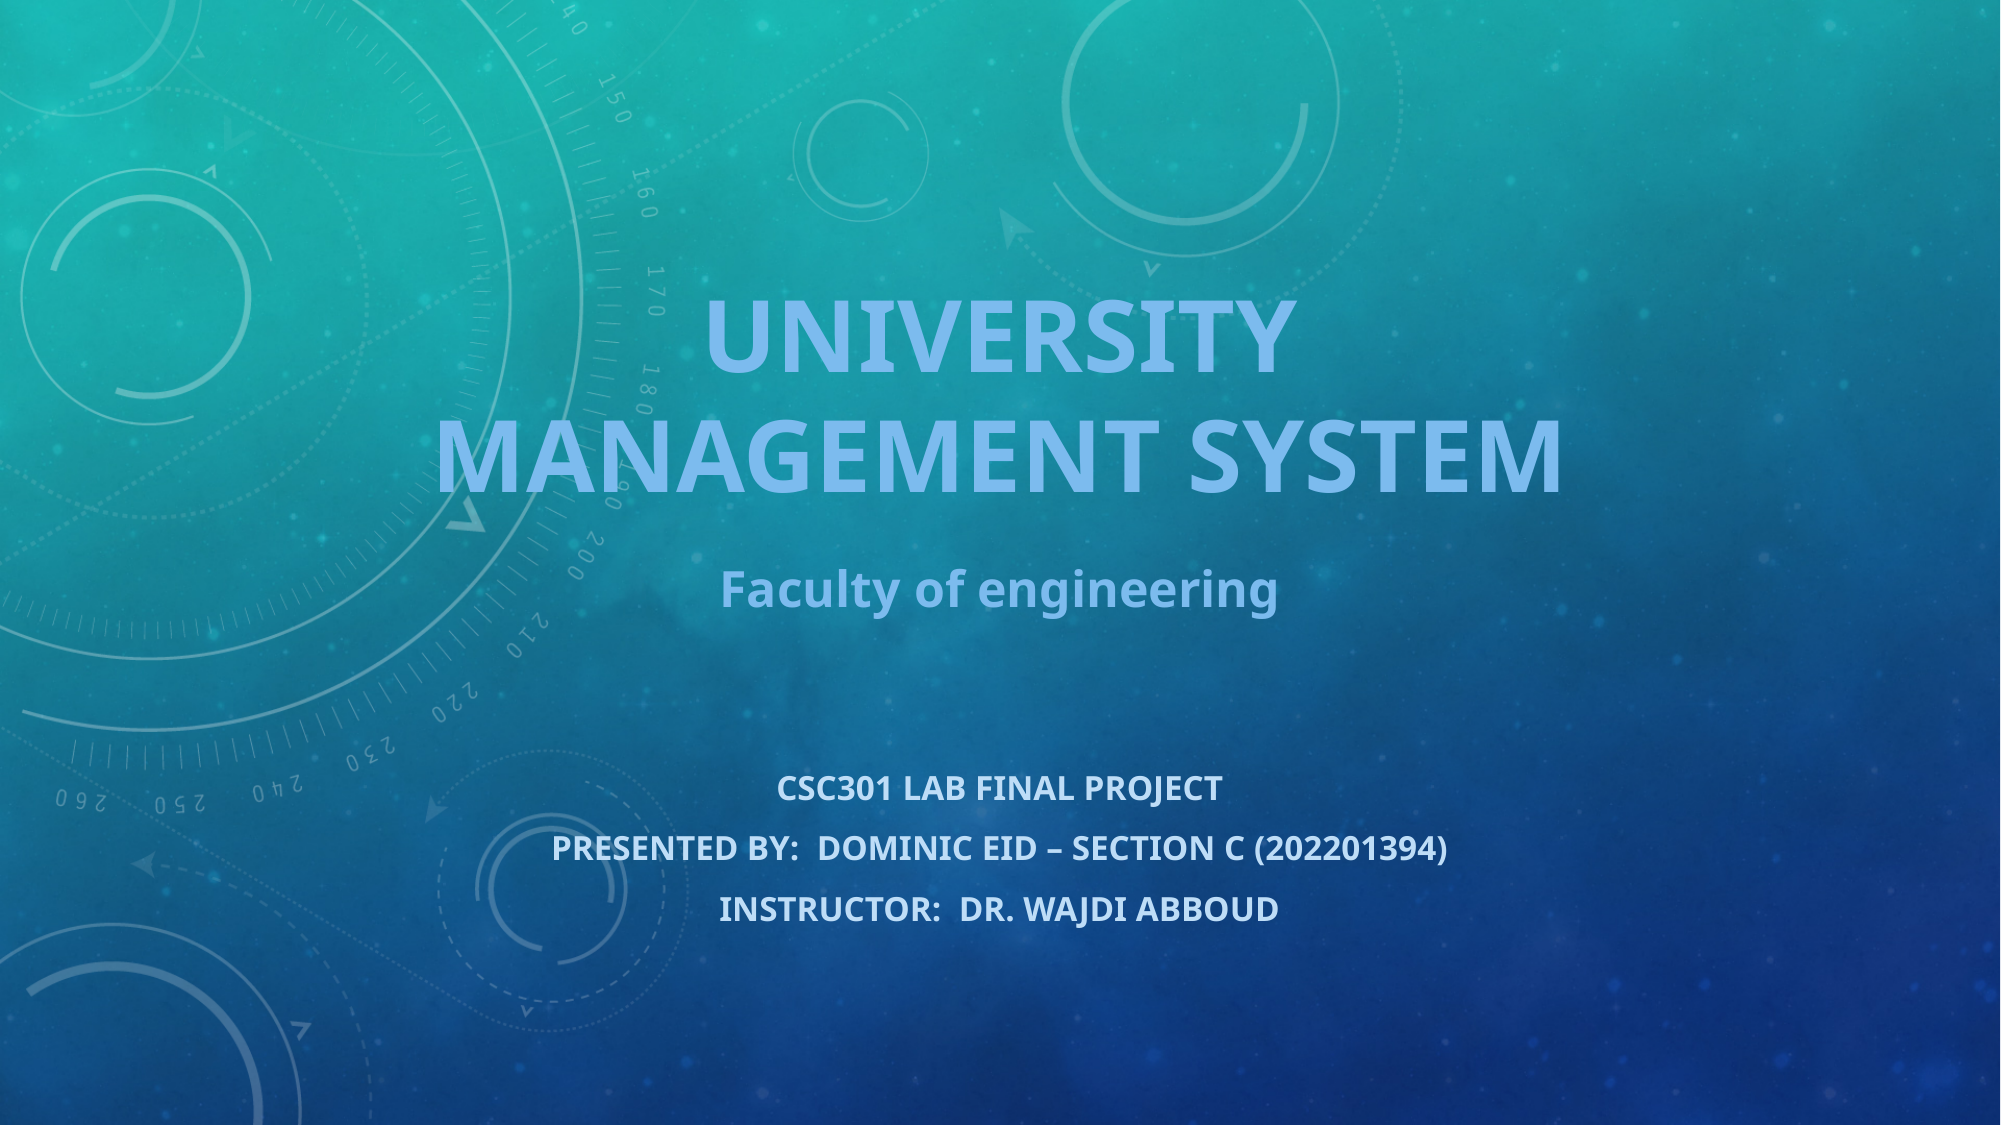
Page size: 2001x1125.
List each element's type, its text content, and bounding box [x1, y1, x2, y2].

text_box Faculty of engineering [673, 549, 1327, 625]
title University Management system [339, 190, 1661, 588]
picture [0, 0, 2001, 1125]
subtitle CSC301 Lab final project Presented by: Dominic Eid – Section C (202201394) Instructor: Dr. Wajdi Abboud [409, 759, 1591, 990]
